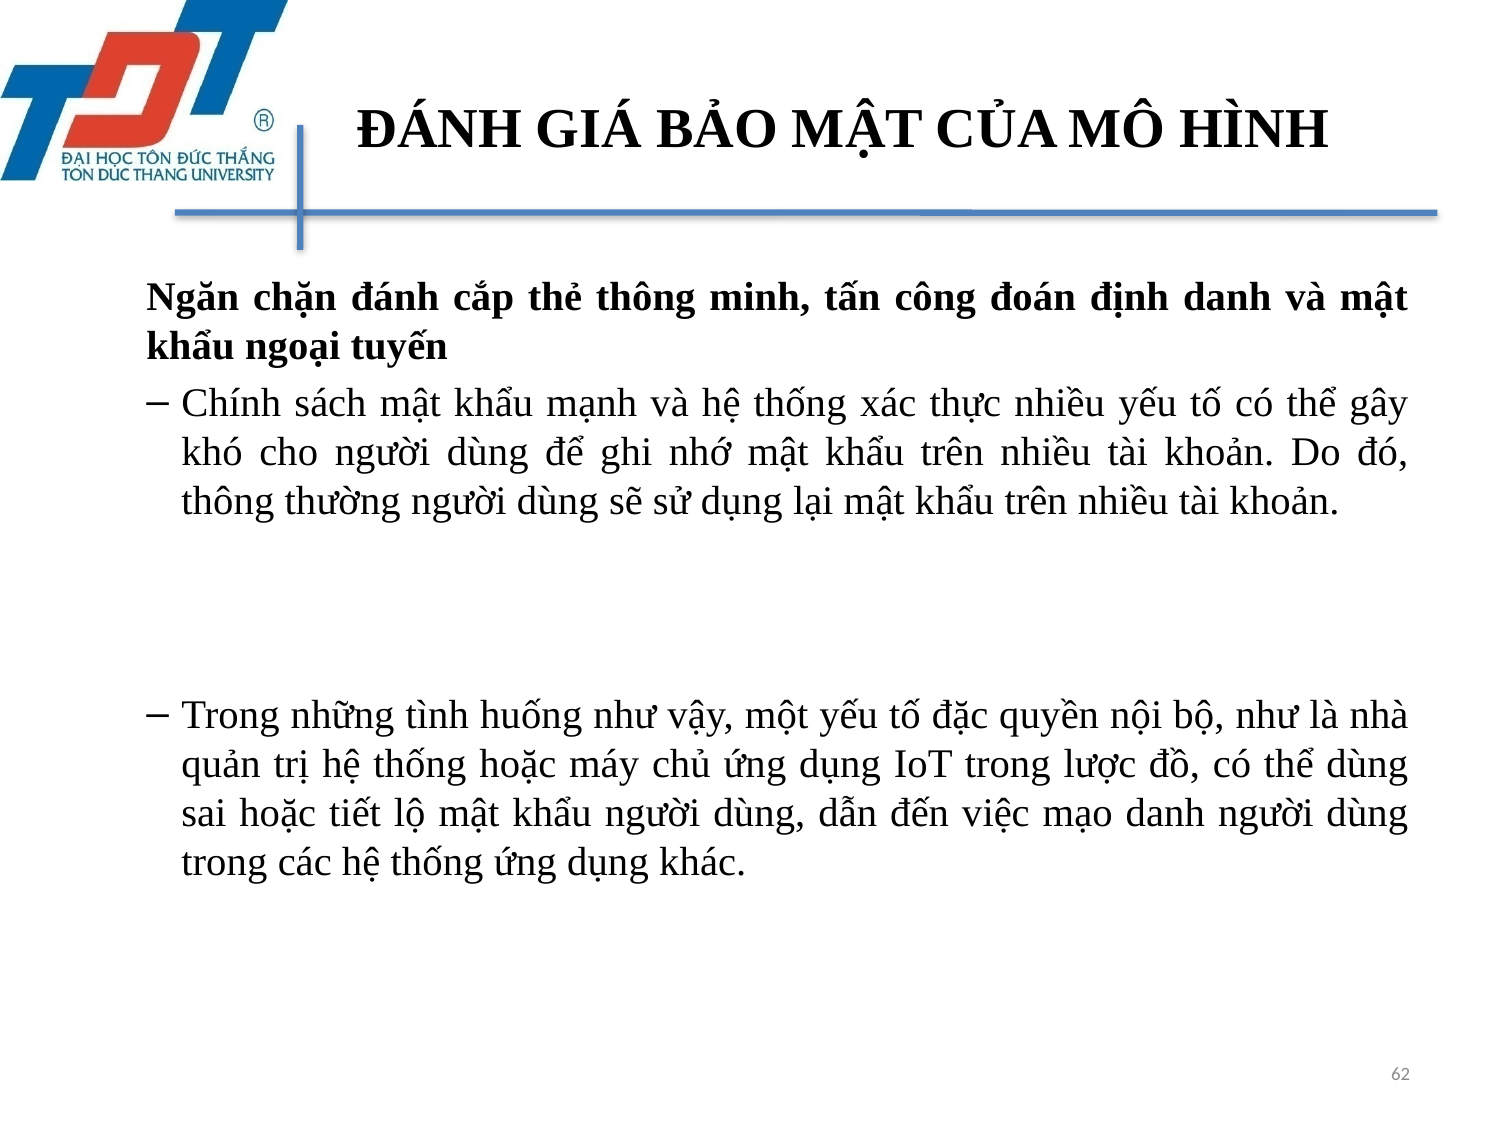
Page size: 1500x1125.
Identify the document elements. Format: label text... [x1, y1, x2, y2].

slide_number 62 [1074, 1042, 1425, 1103]
picture [0, 0, 288, 181]
title ĐÁNH GIÁ BẢO MẬT CỦA MÔ HÌNH [174, 31, 1500, 219]
list Ngăn chặn đánh cắp thẻ thông minh, tấn công đoán định danh và mật khẩu ngoại tuyến Chính sách mật khẩu mạnh và hệ thống xác thực nhiều yếu tố có thể gây khó cho người dùng để ghi nhớ mật khẩu trên nhiều tài khoản. Do đó, thông thường người dùng sẽ sử dụng lại mật khẩu trên nhiều tài khoản. Trong những tình huống như vậy, một yếu tố đặc quyền nội bộ, như là nhà quản trị hệ thống hoặc máy chủ ứng dụng IoT trong lược đồ, có thể dùng sai hoặc tiết lộ mật khẩu người dùng, dẫn đến việc mạo danh người dùng trong các hệ thống ứng dụng khác. [75, 262, 1425, 1005]
